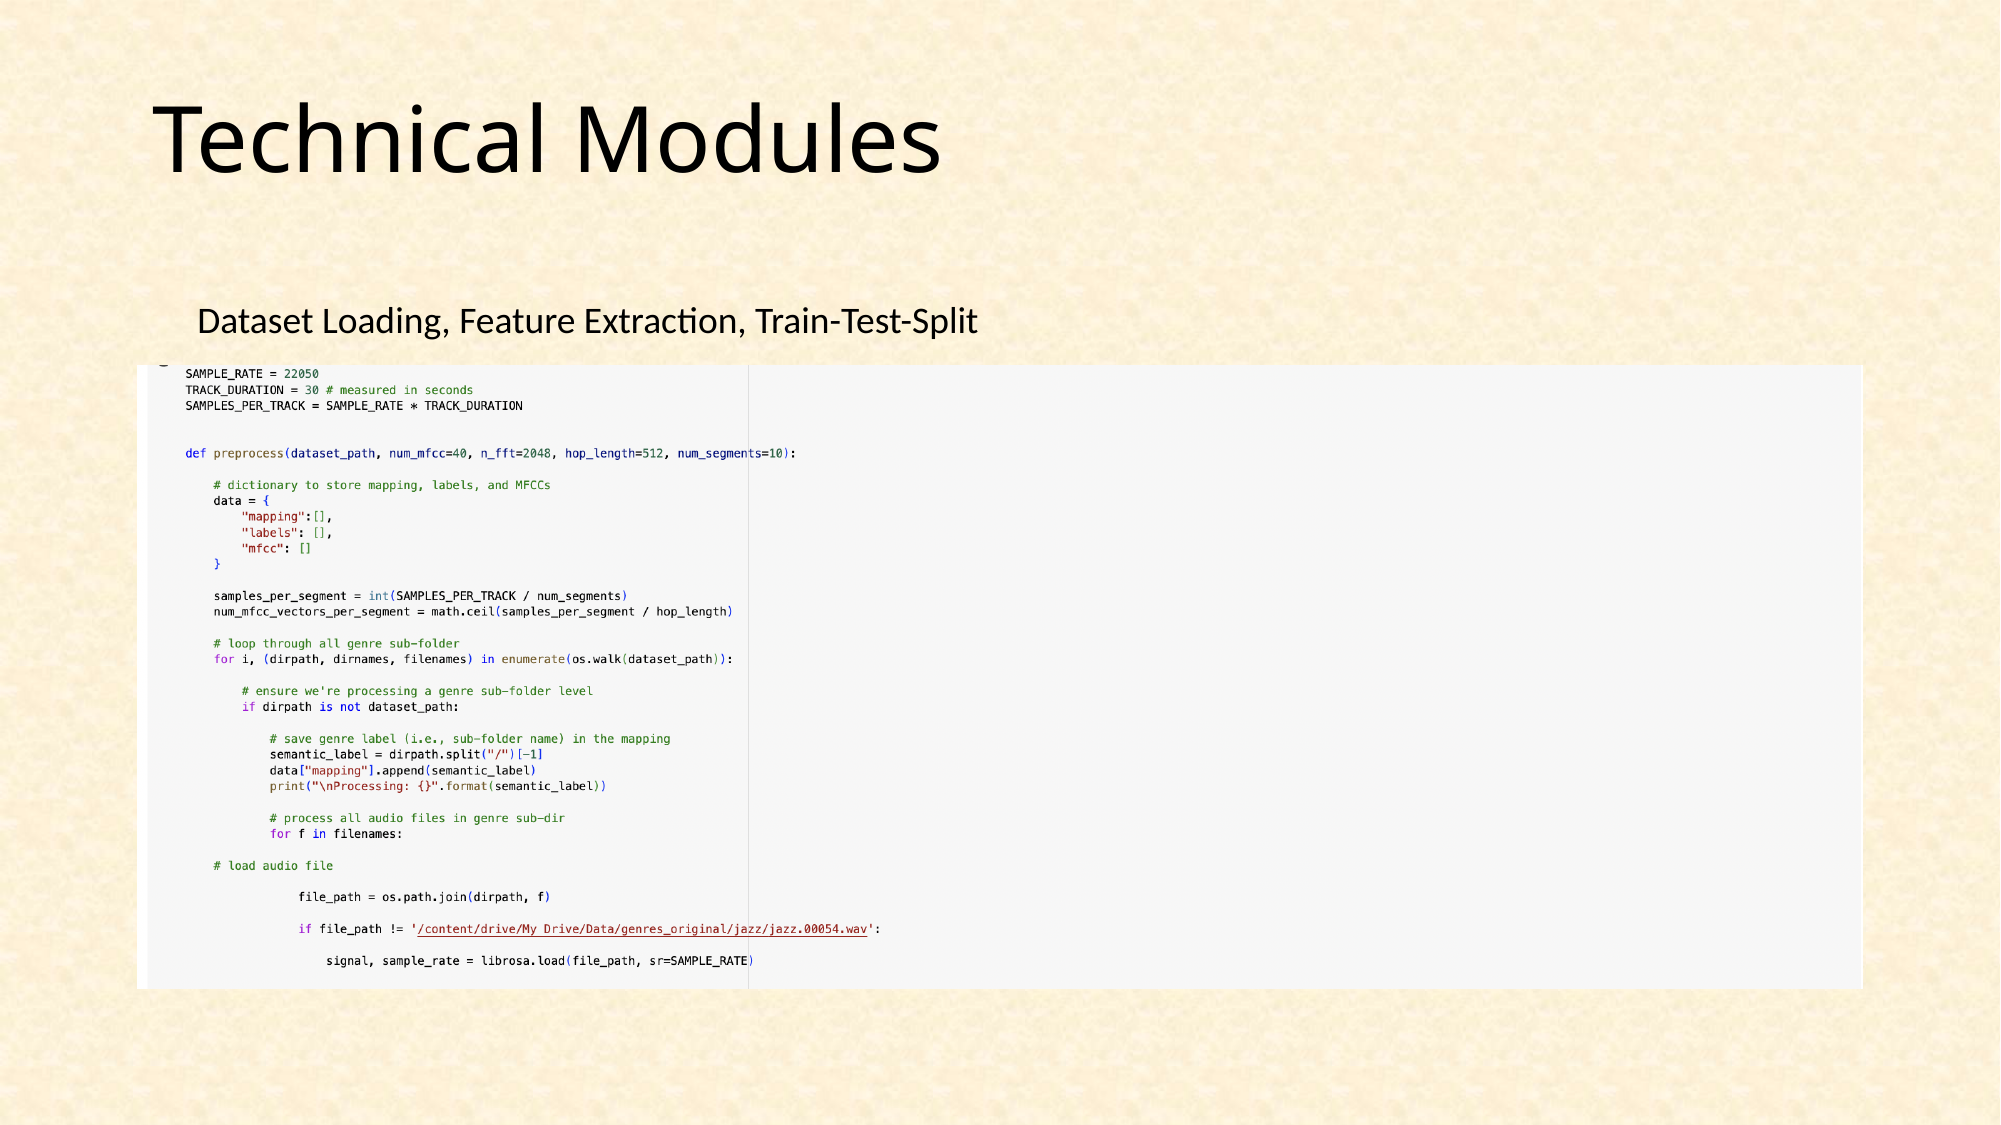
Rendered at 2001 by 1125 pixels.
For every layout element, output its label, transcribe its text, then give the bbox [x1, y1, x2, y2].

text_box Dataset Loading, Feature Extraction, Train-Test-Split [182, 288, 995, 348]
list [137, 365, 1863, 989]
picture [0, 0, 2001, 1125]
title Technical Modules [137, 59, 1863, 225]
